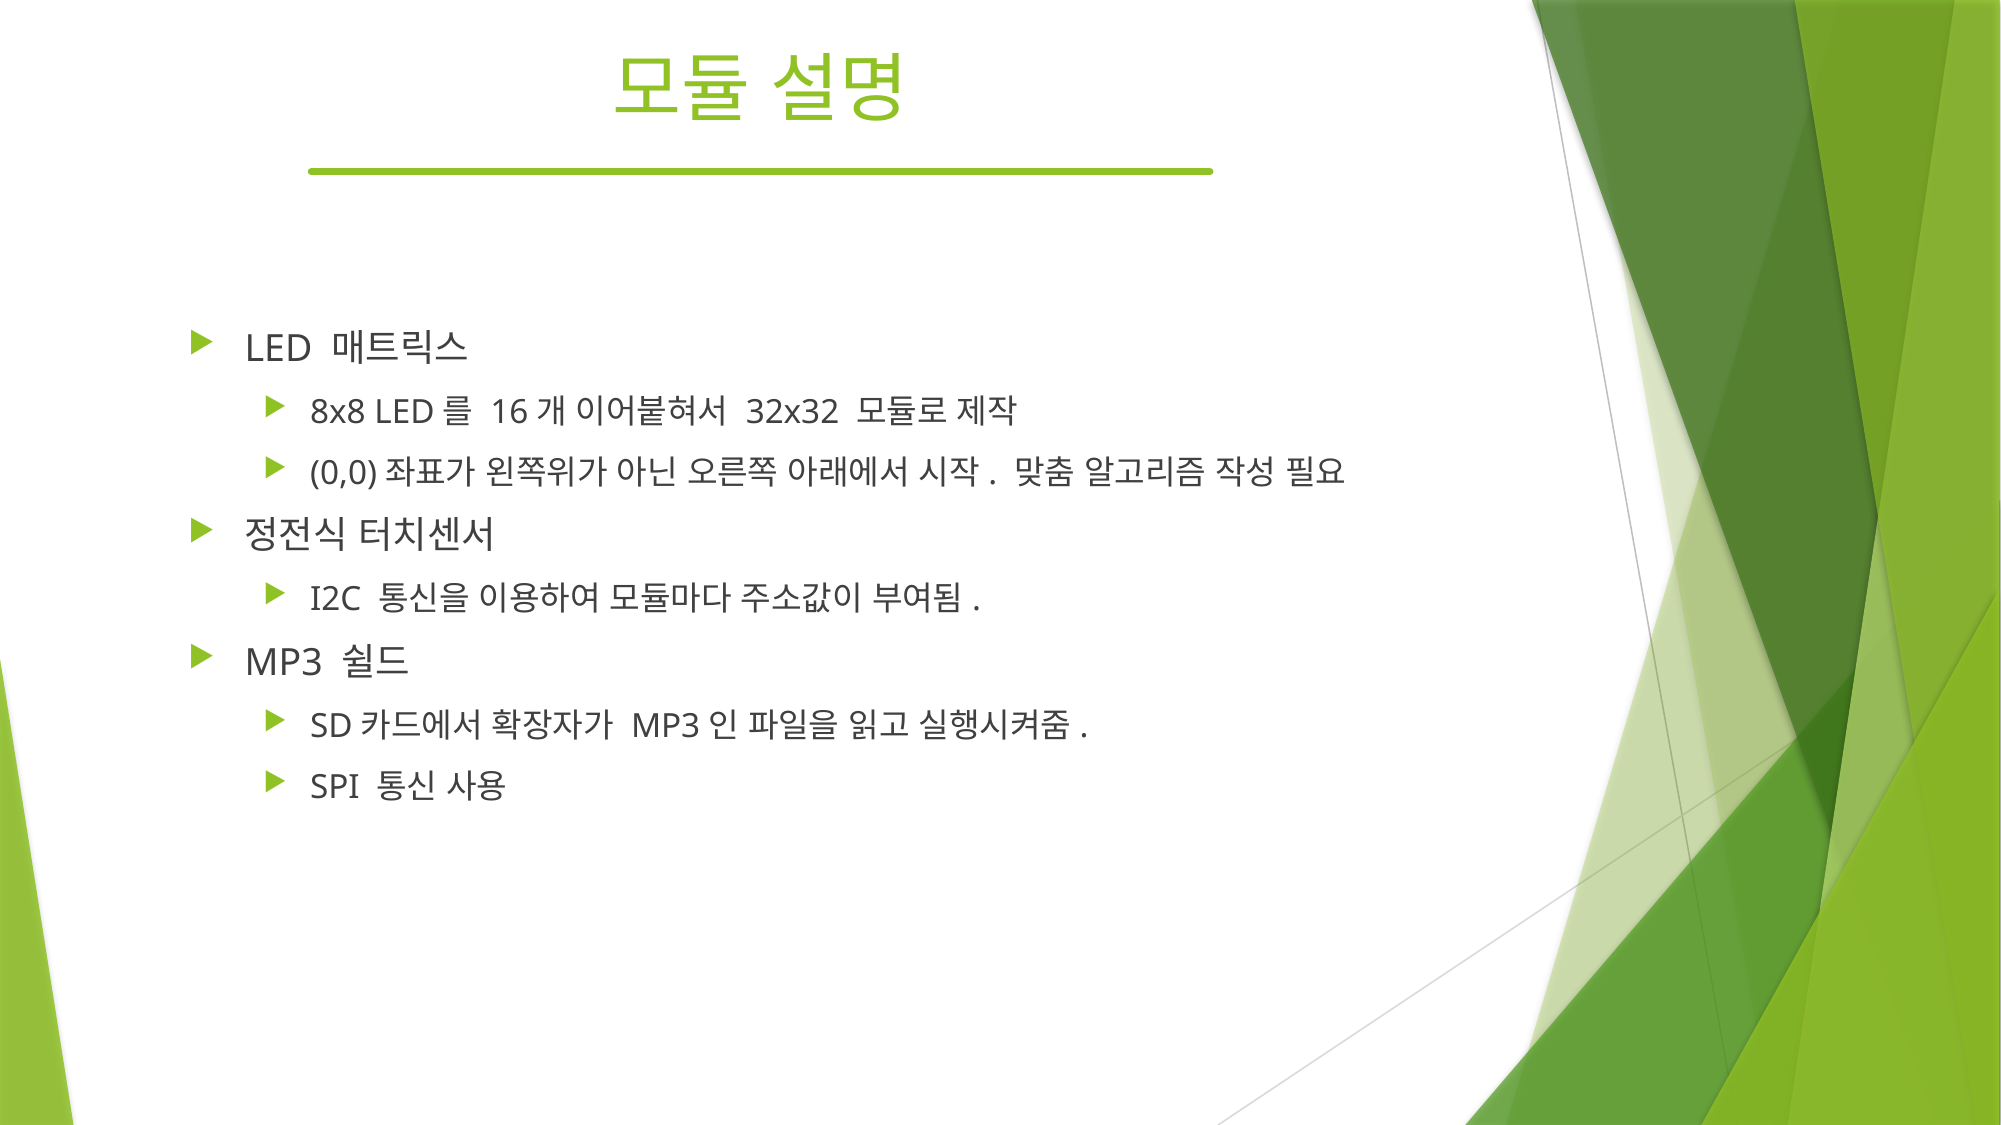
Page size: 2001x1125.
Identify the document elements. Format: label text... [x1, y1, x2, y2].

list LED 매트릭스 8x8 LED를 16개 이어붙혀서 32x32 모듈로 제작 (0,0)좌표가 왼쪽위가 아닌 오른쪽 아래에서 시작. 맞춤 알고리즘 작성 필요 정전식 터치센서 I2C 통신을 이용하여 모듈마다 주소값이 부여됨. MP3 쉴드 SD카드에서 확장자가 MP3인 파일을 읽고 실행시켜줌. SPI 통신 사용 [173, 316, 1584, 954]
title 모듈 설명 [0, 0, 1522, 172]
